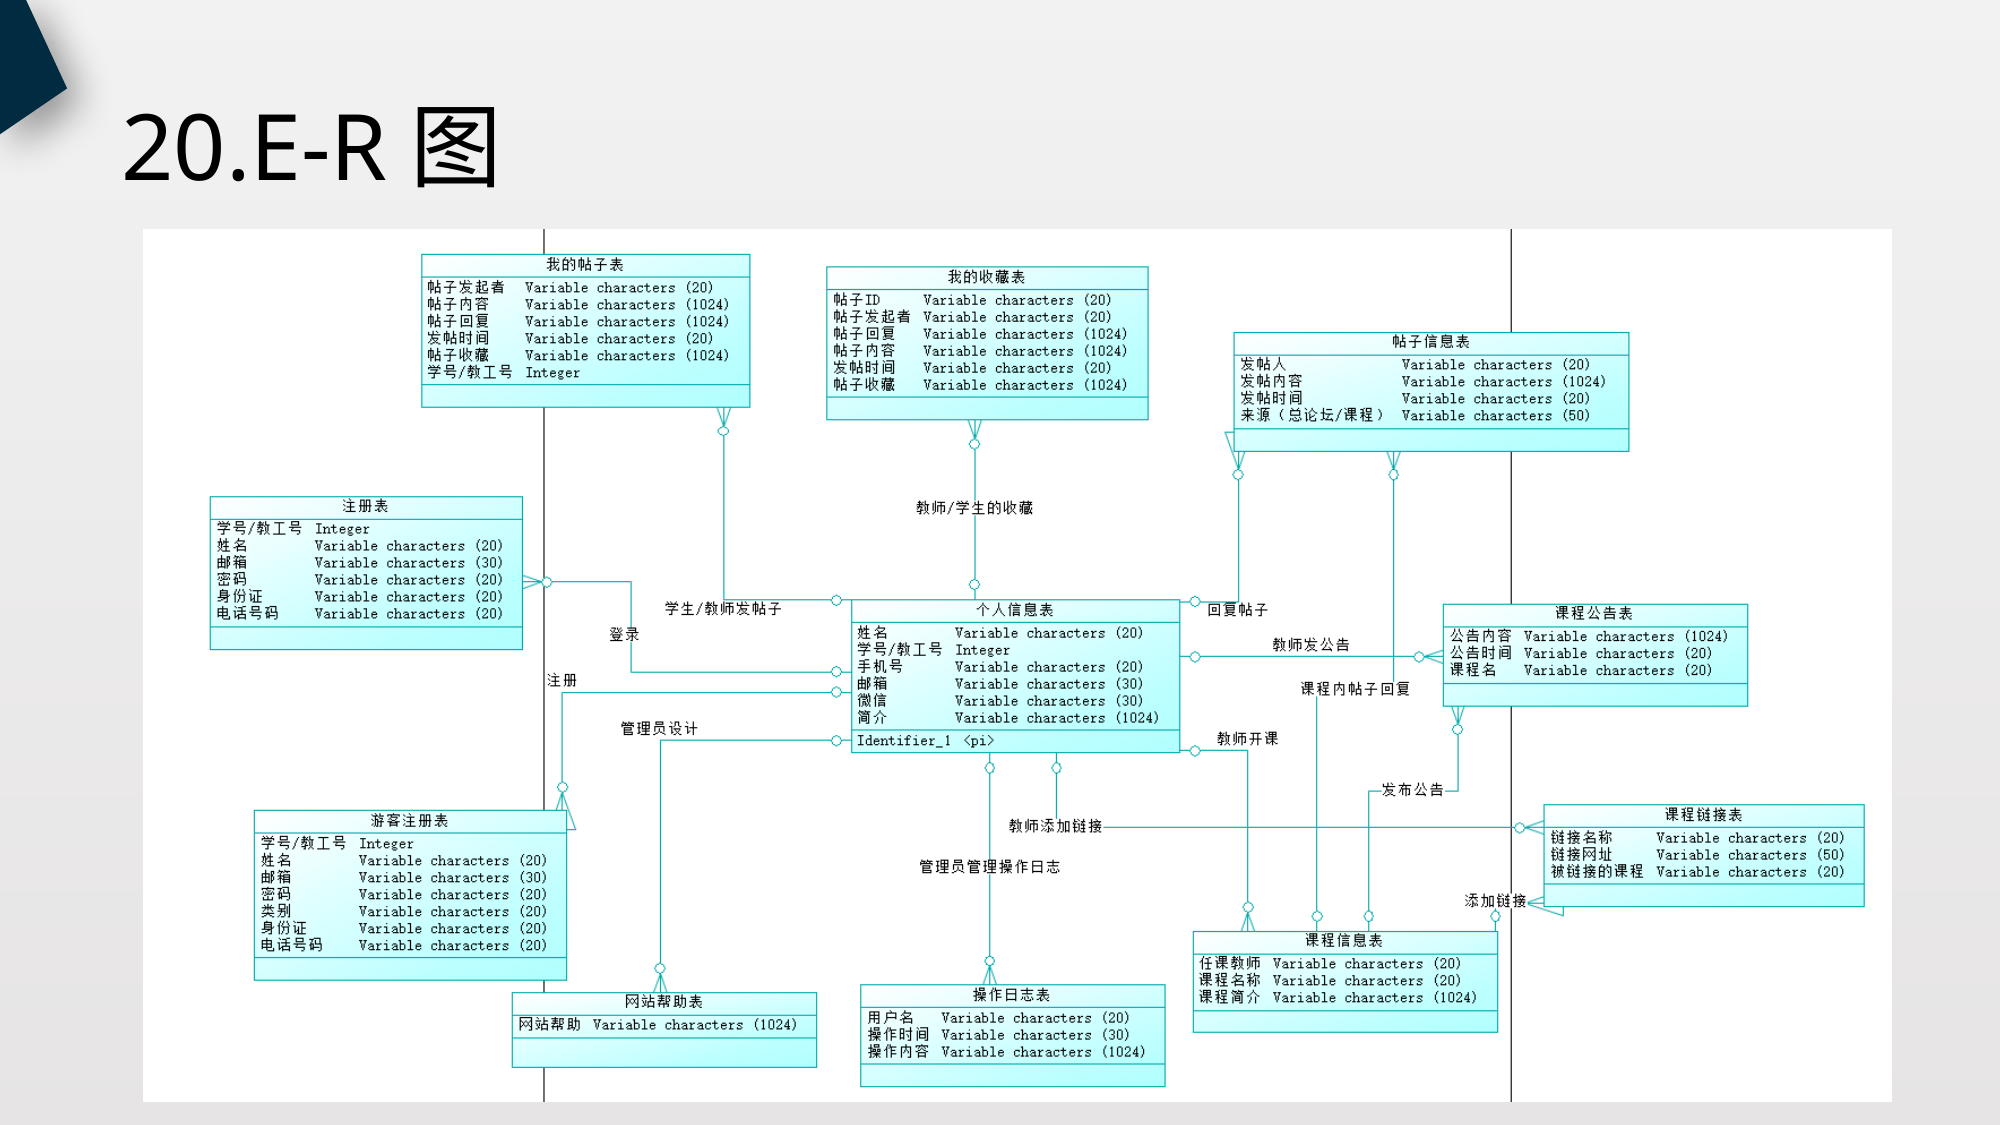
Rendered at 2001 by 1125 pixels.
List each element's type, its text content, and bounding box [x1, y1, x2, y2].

picture [143, 229, 1892, 1102]
title 20.E-R图 [106, 42, 1832, 260]
text_box [0, 0, 68, 135]
